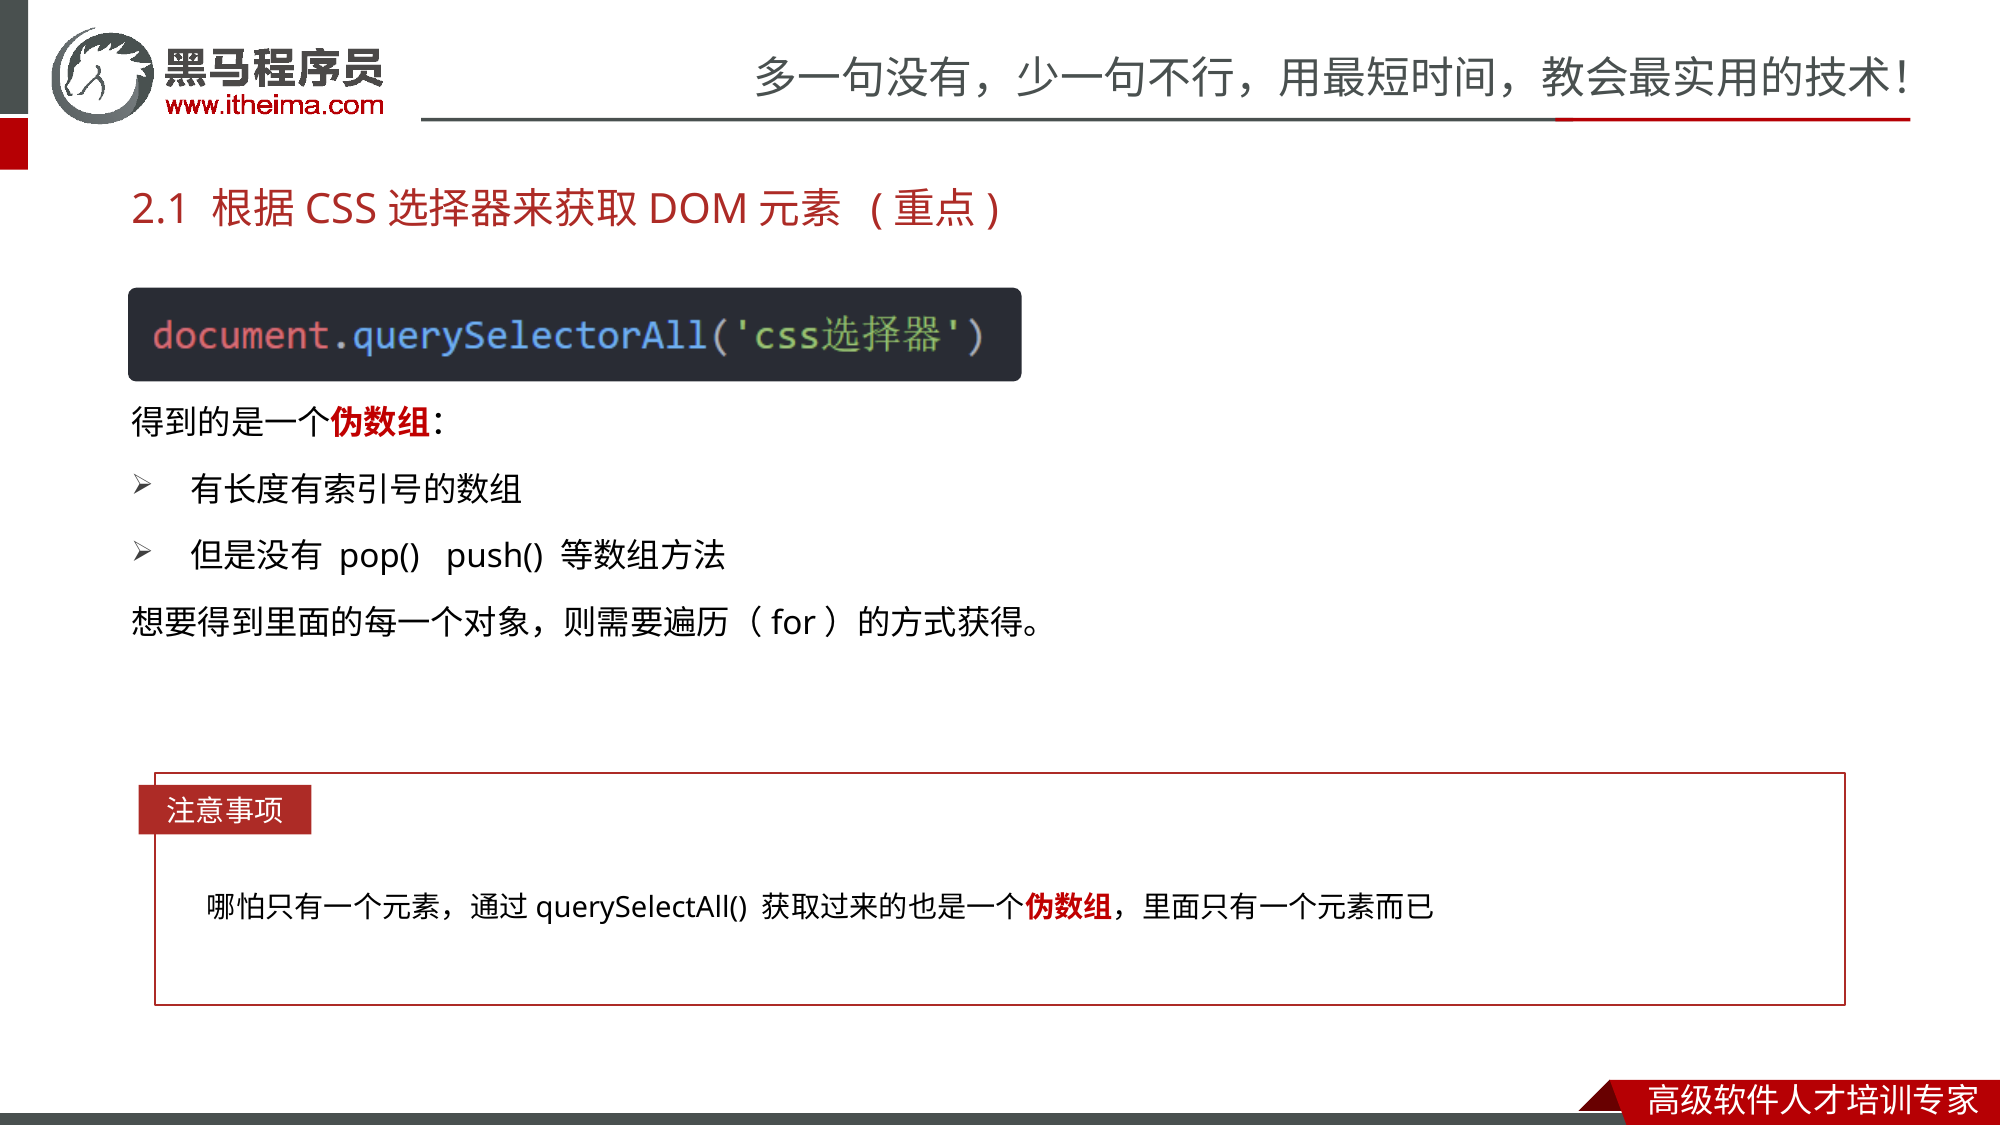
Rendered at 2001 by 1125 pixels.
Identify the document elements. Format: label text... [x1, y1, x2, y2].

list 得到的是一个伪数组： 有长度有索引号的数组 但是没有 pop() push() 等数组方法 想要得到里面的每一个对象，则需要遍历（for）的方式获得。 [116, 261, 1876, 1008]
picture [127, 287, 1022, 382]
text_box [153, 771, 1847, 1007]
picture [50, 26, 384, 125]
title 2.1 根据CSS选择器来获取DOM元素 (重点) [116, 164, 1880, 250]
text_box 注意事项 [136, 783, 313, 836]
